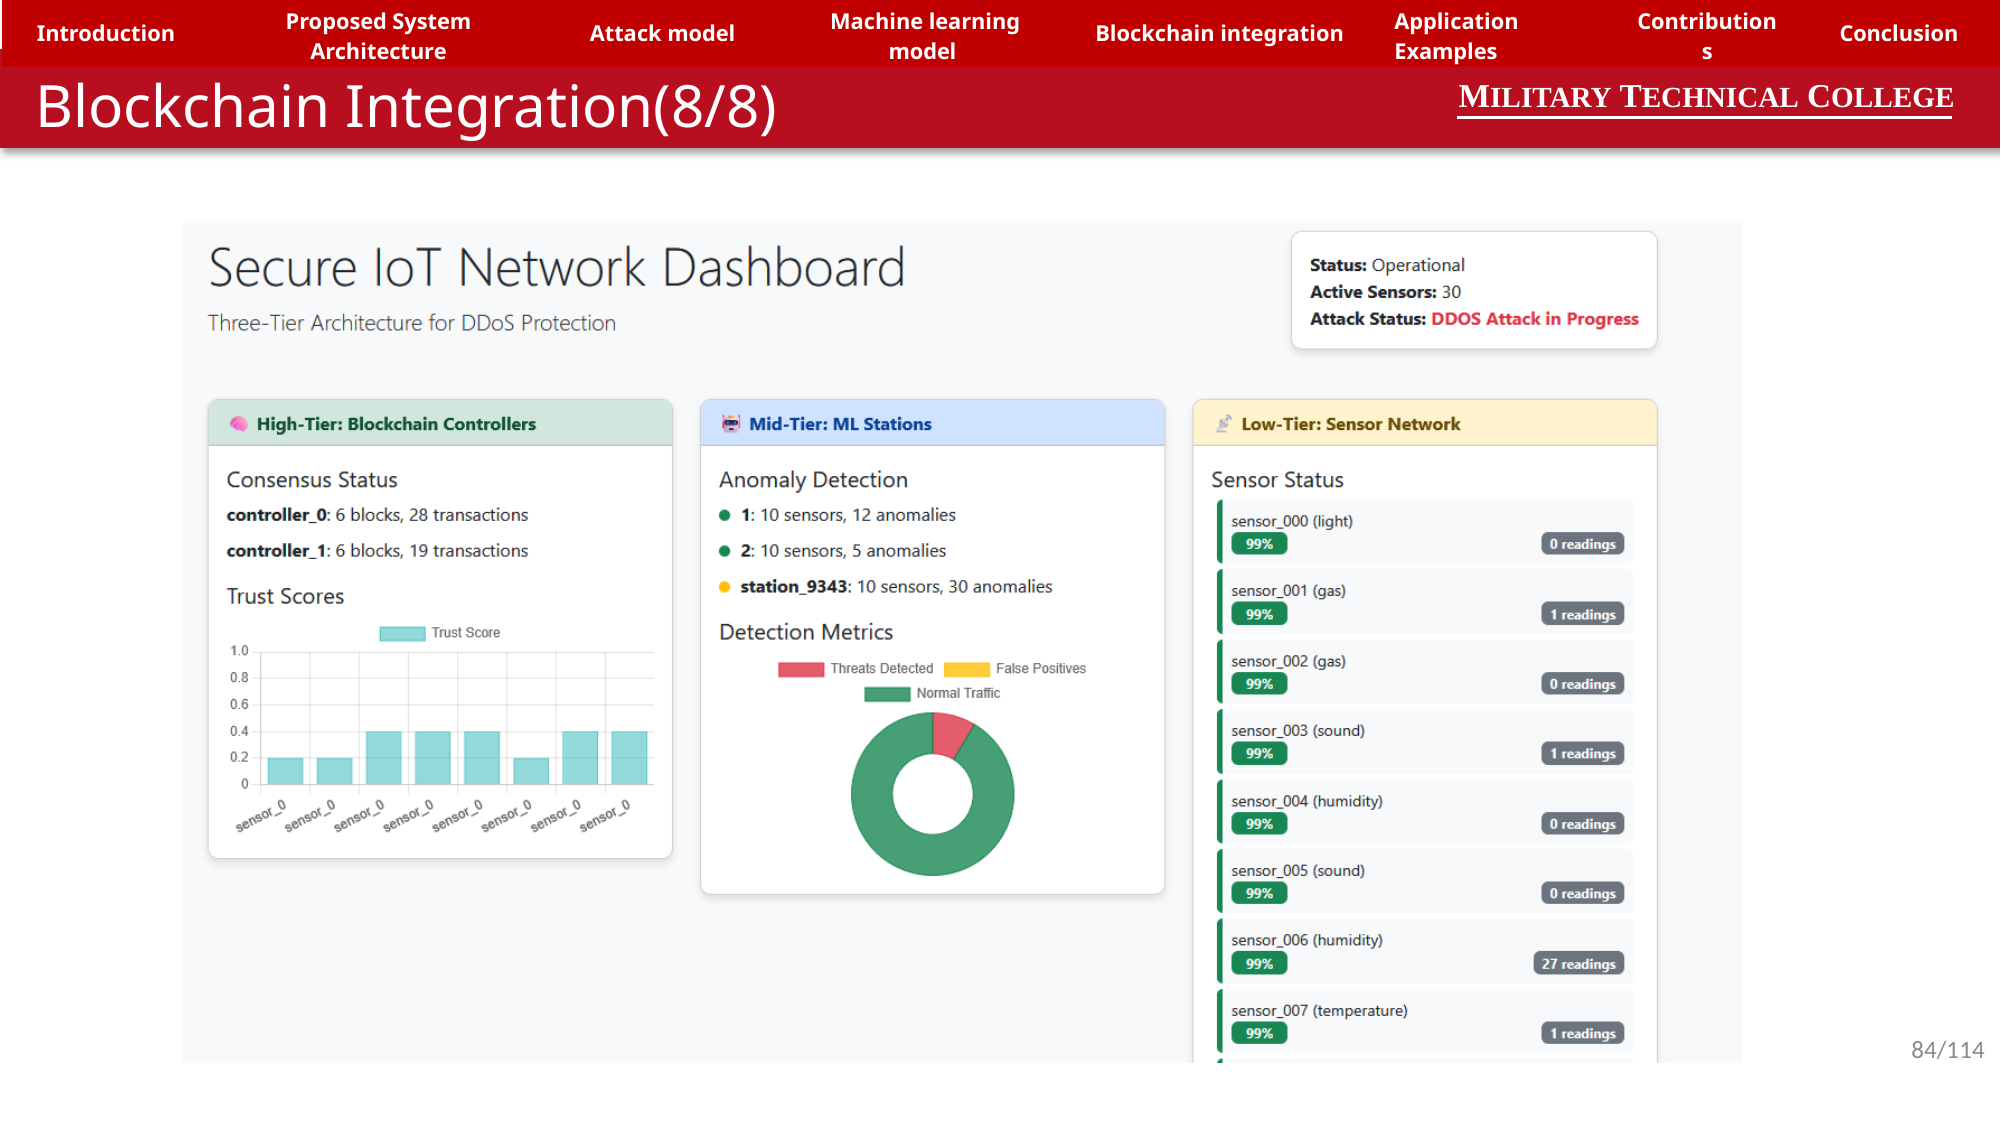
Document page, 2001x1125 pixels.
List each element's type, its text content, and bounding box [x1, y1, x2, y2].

table_header Attack model [546, 0, 785, 49]
table_header Application Examples [1379, 0, 1618, 49]
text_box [1443, 66, 2000, 123]
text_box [0, 49, 2000, 148]
table_header Contributions [1618, 0, 1797, 49]
table_header Blockchain integration [1066, 0, 1379, 49]
table_header Machine learning model [785, 0, 1066, 49]
picture [183, 223, 1743, 1063]
table_header Proposed System Architecture [211, 0, 546, 49]
table_header Introduction [2, 0, 211, 49]
table_header Conclusion [1797, 0, 2000, 49]
